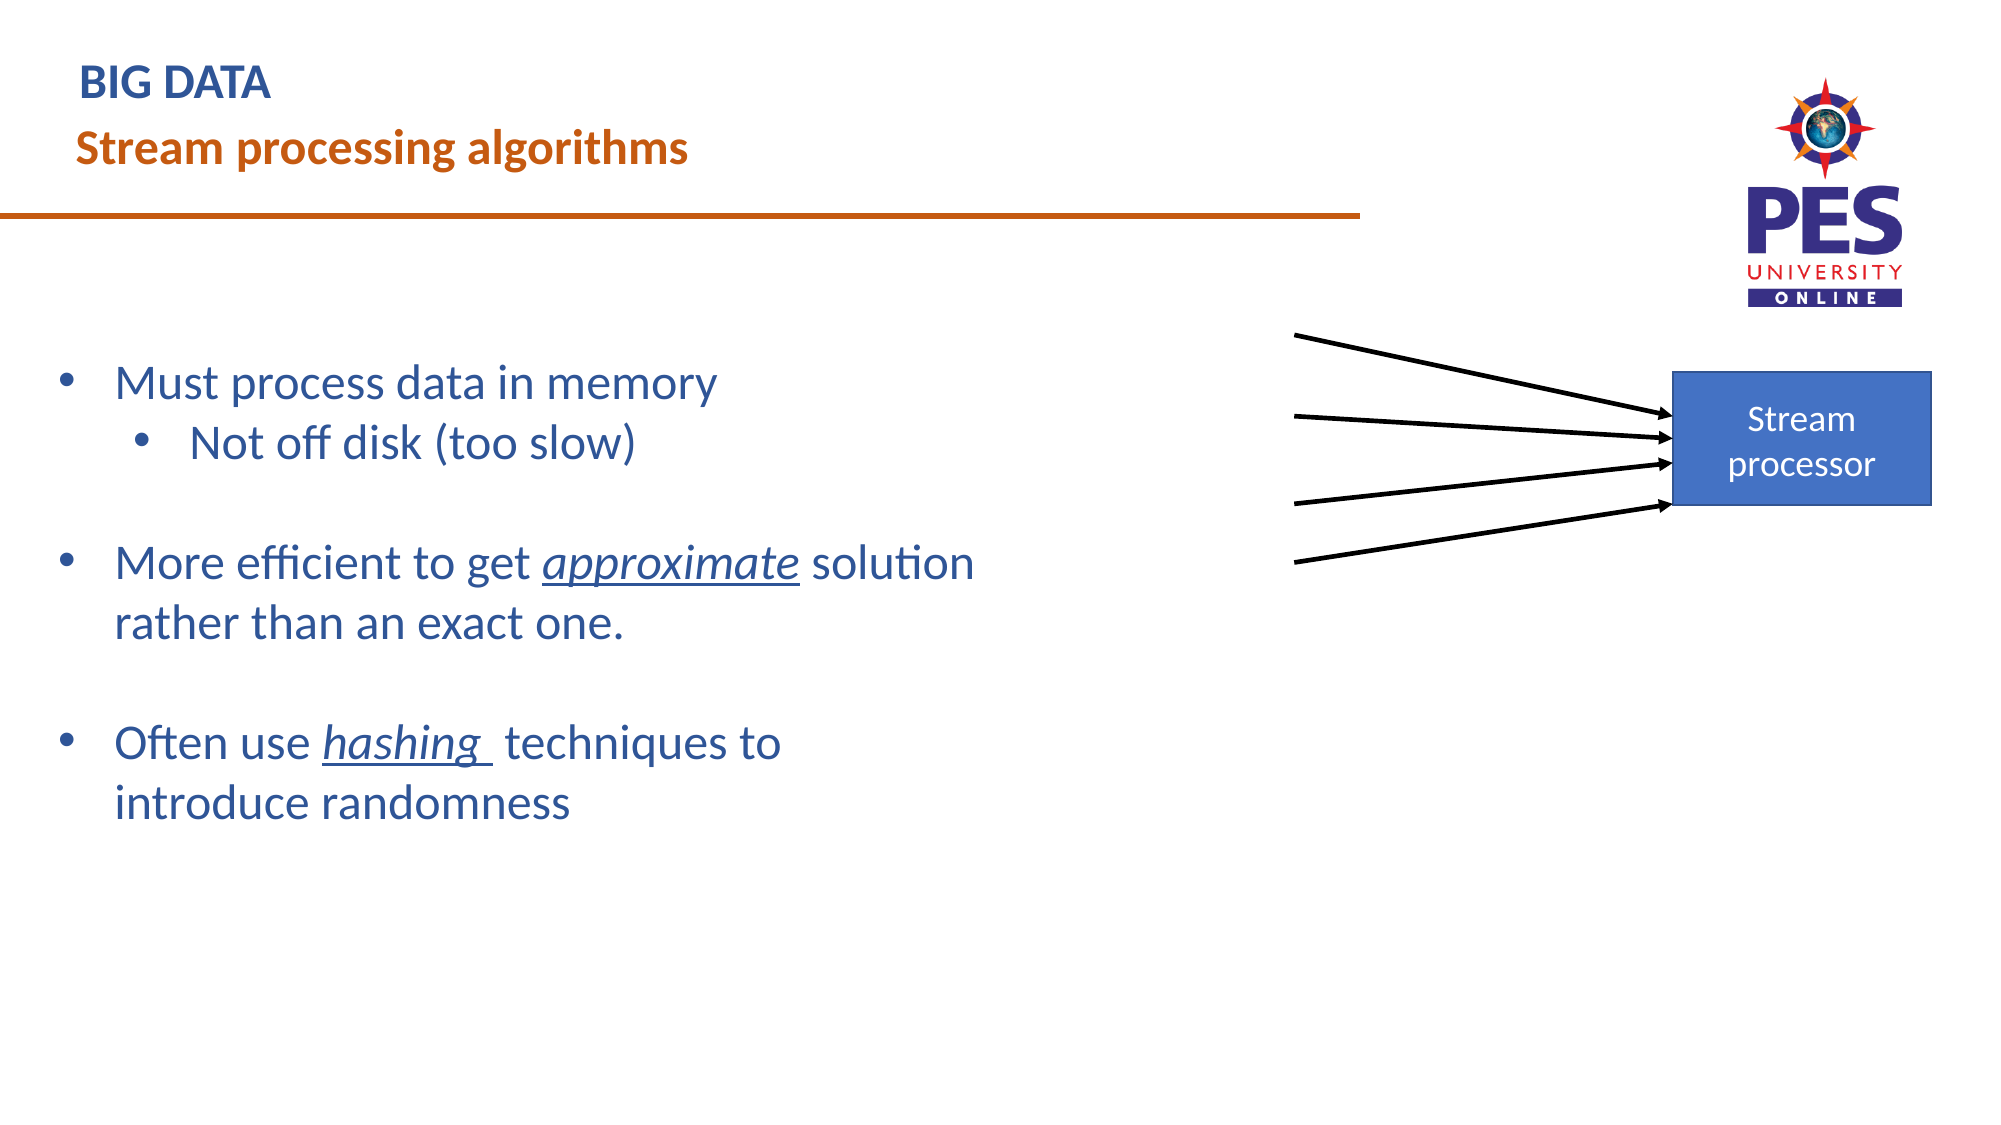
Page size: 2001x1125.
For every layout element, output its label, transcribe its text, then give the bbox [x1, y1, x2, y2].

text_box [1294, 503, 1673, 563]
text_box Stream processor [1672, 371, 1932, 506]
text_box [1294, 334, 1673, 416]
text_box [1294, 462, 1673, 503]
text_box Stream processing algorithms [60, 106, 1374, 182]
picture [1748, 76, 1902, 307]
text_box BIG DATA [64, 41, 1295, 117]
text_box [1294, 416, 1673, 439]
text_box Must process data in memory Not off disk (too slow) More efficient to get approximate solution rather than an exact one. Often use hashing techniques to introduce randomness [43, 282, 1001, 837]
